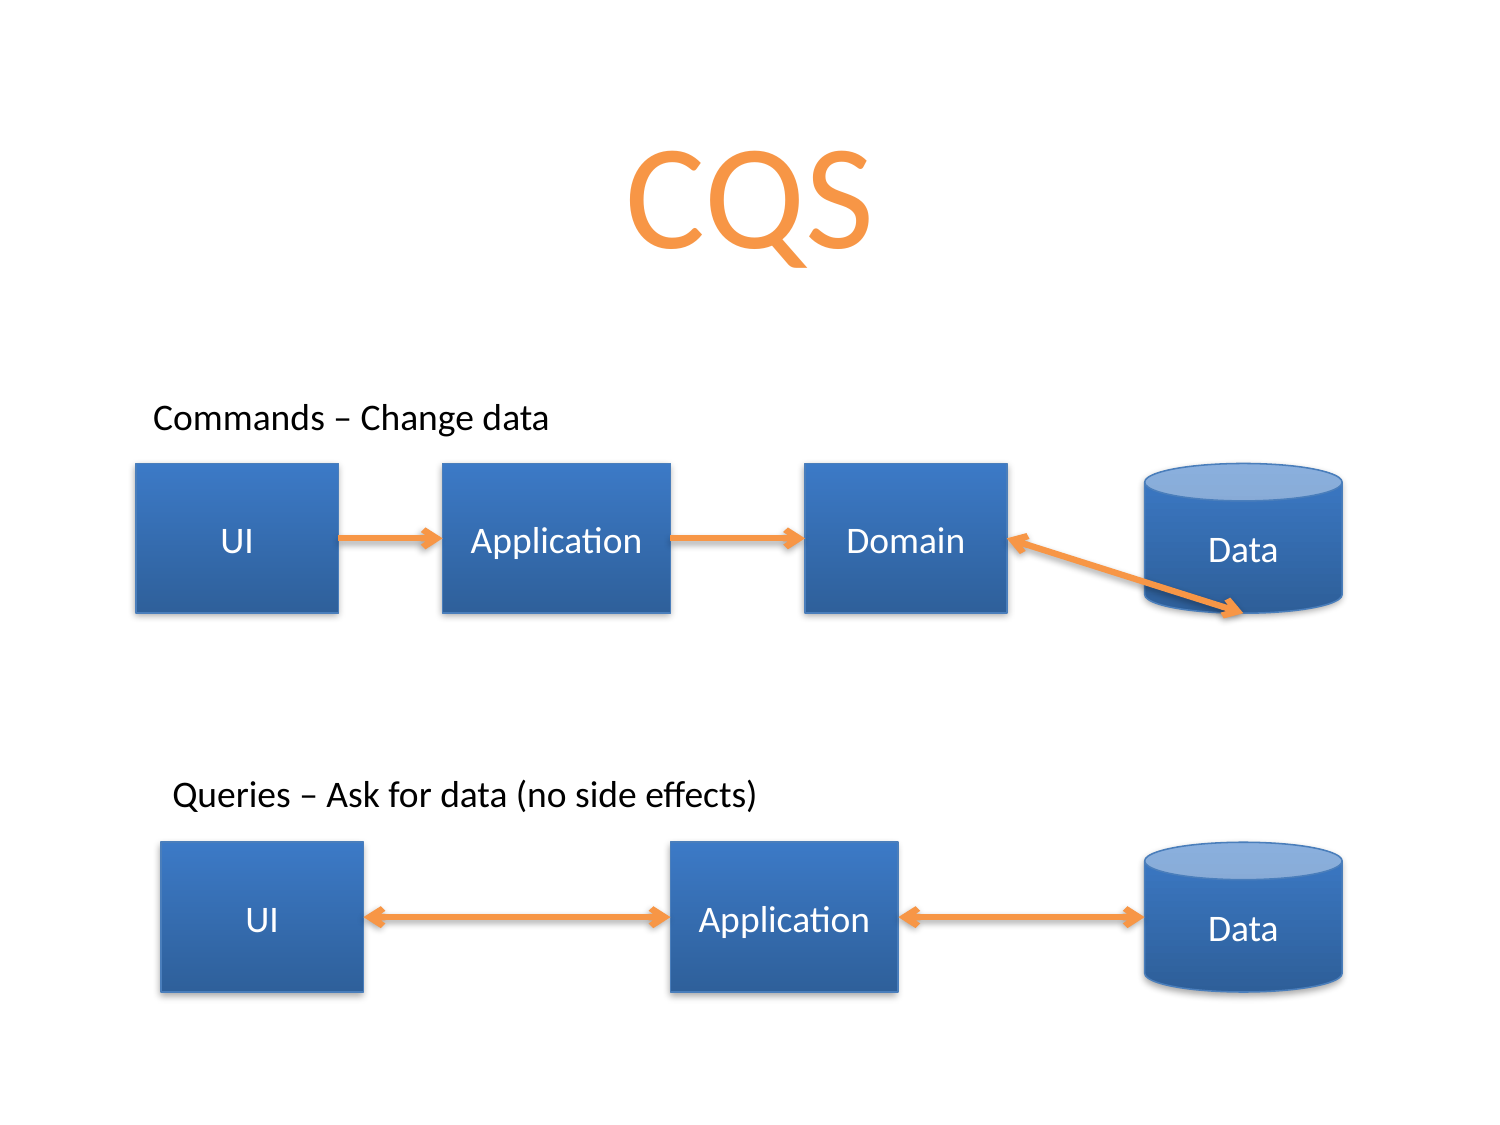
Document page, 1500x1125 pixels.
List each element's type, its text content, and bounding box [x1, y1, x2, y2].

text_box CQS [74, 94, 1425, 283]
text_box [135, 385, 1343, 614]
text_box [152, 762, 1343, 993]
